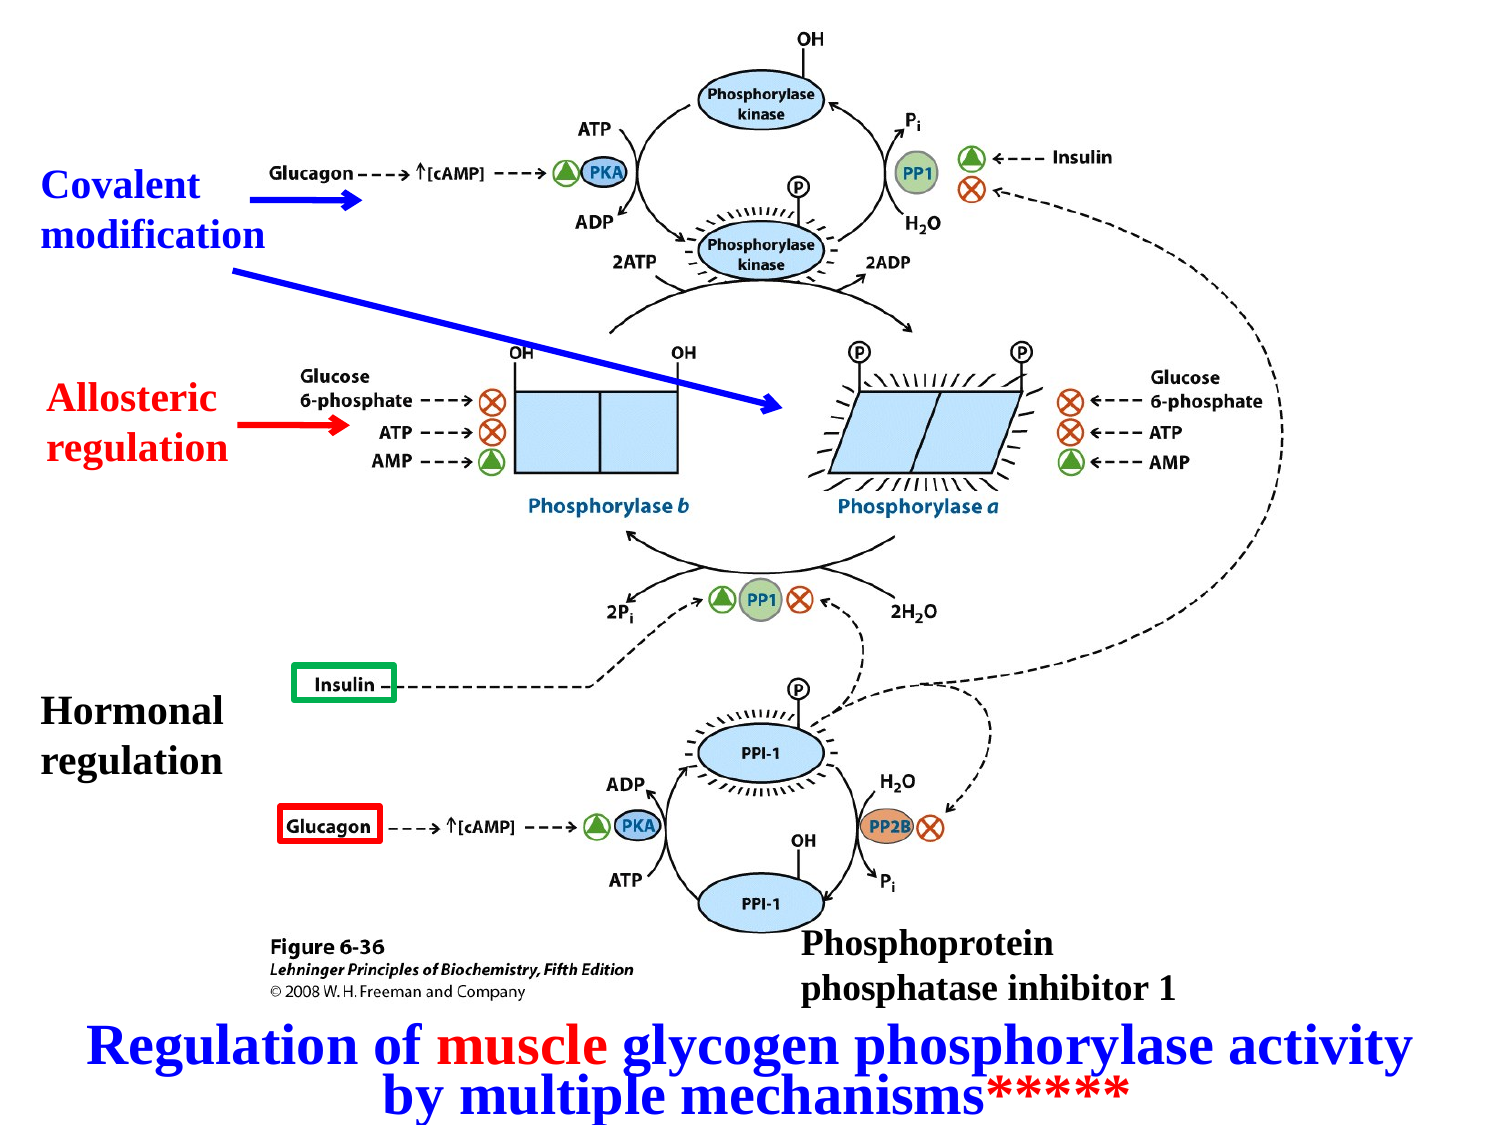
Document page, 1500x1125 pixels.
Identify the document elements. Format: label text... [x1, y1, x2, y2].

text_box Regulation of muscle glycogen phosphorylase activity by multiple mechanisms***** [71, 1018, 1444, 1125]
text_box Covalent modification [25, 149, 257, 265]
text_box Allosteric regulation [31, 362, 244, 477]
picture [262, 26, 1288, 1004]
text_box Hormonal regulation [25, 675, 250, 840]
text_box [232, 270, 783, 409]
text_box Phosphoprotein phosphatase inhibitor 1 [786, 1012, 1192, 1016]
